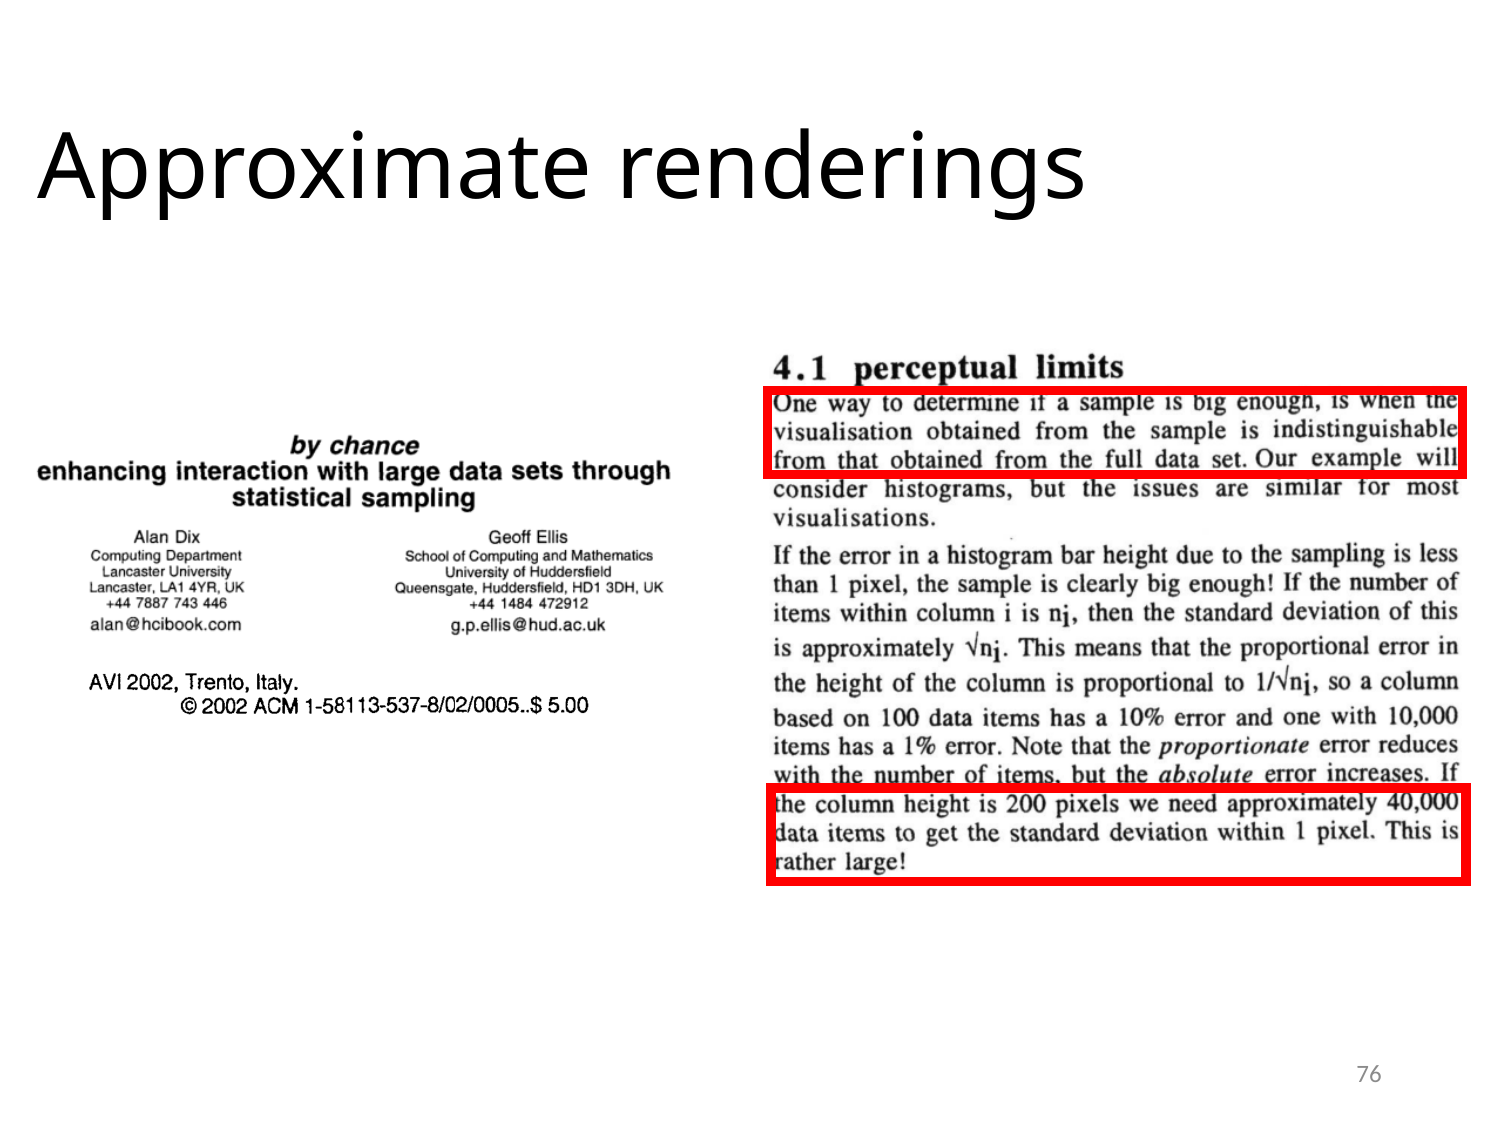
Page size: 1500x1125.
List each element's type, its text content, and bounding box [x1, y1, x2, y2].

picture [767, 348, 1470, 882]
title Approximate renderings [22, 59, 1490, 278]
picture [83, 669, 677, 726]
picture [30, 431, 687, 642]
slide_number 76 [1059, 1042, 1397, 1103]
